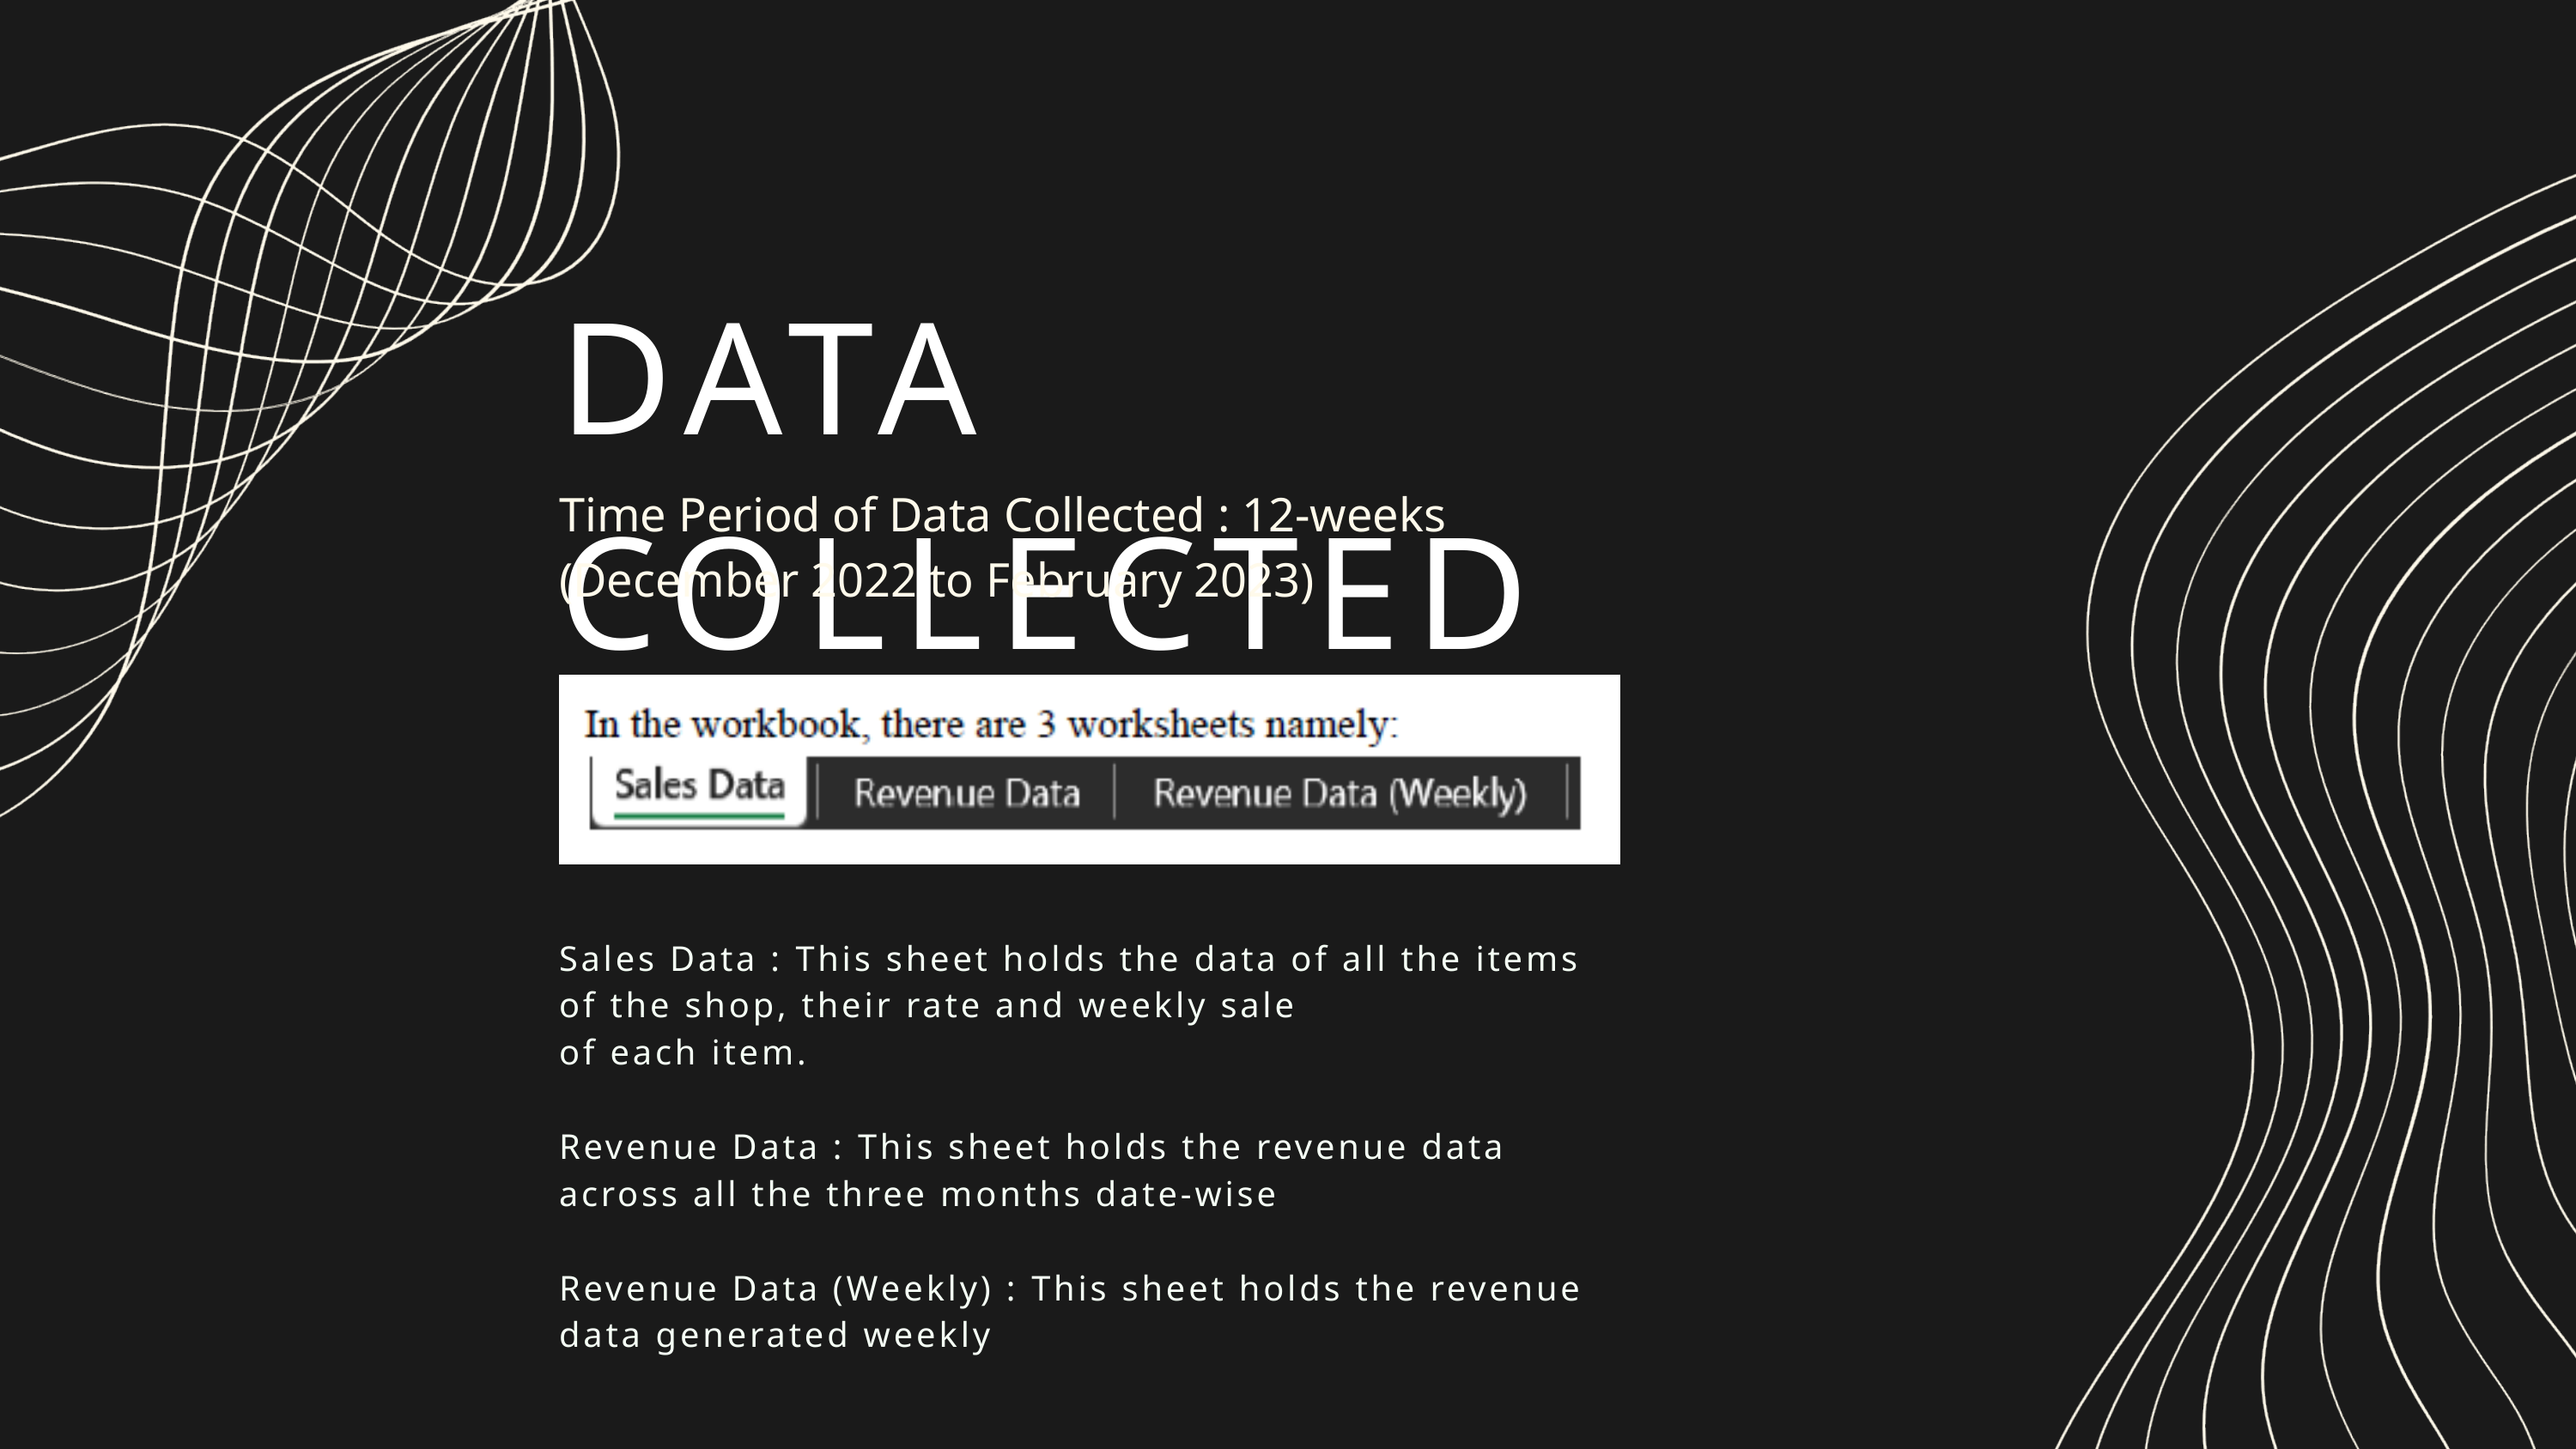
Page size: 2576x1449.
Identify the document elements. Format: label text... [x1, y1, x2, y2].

text_box Sales Data : This sheet holds the data of all the items of the shop, their rate and weekly sale of each item. Revenue Data : This sheet holds the revenue data across all the three months date-wise Revenue Data (Weekly) : This sheet holds the revenue data generated weekly [558, 931, 1620, 1355]
text_box DATA COLLECTED [1087, 252, 2010, 681]
text_box Time Period of Data Collected : 12-weeks (December 2022 to February 2023) [1087, 476, 1620, 606]
picture [0, 0, 1620, 865]
picture [2016, 94, 2576, 1449]
